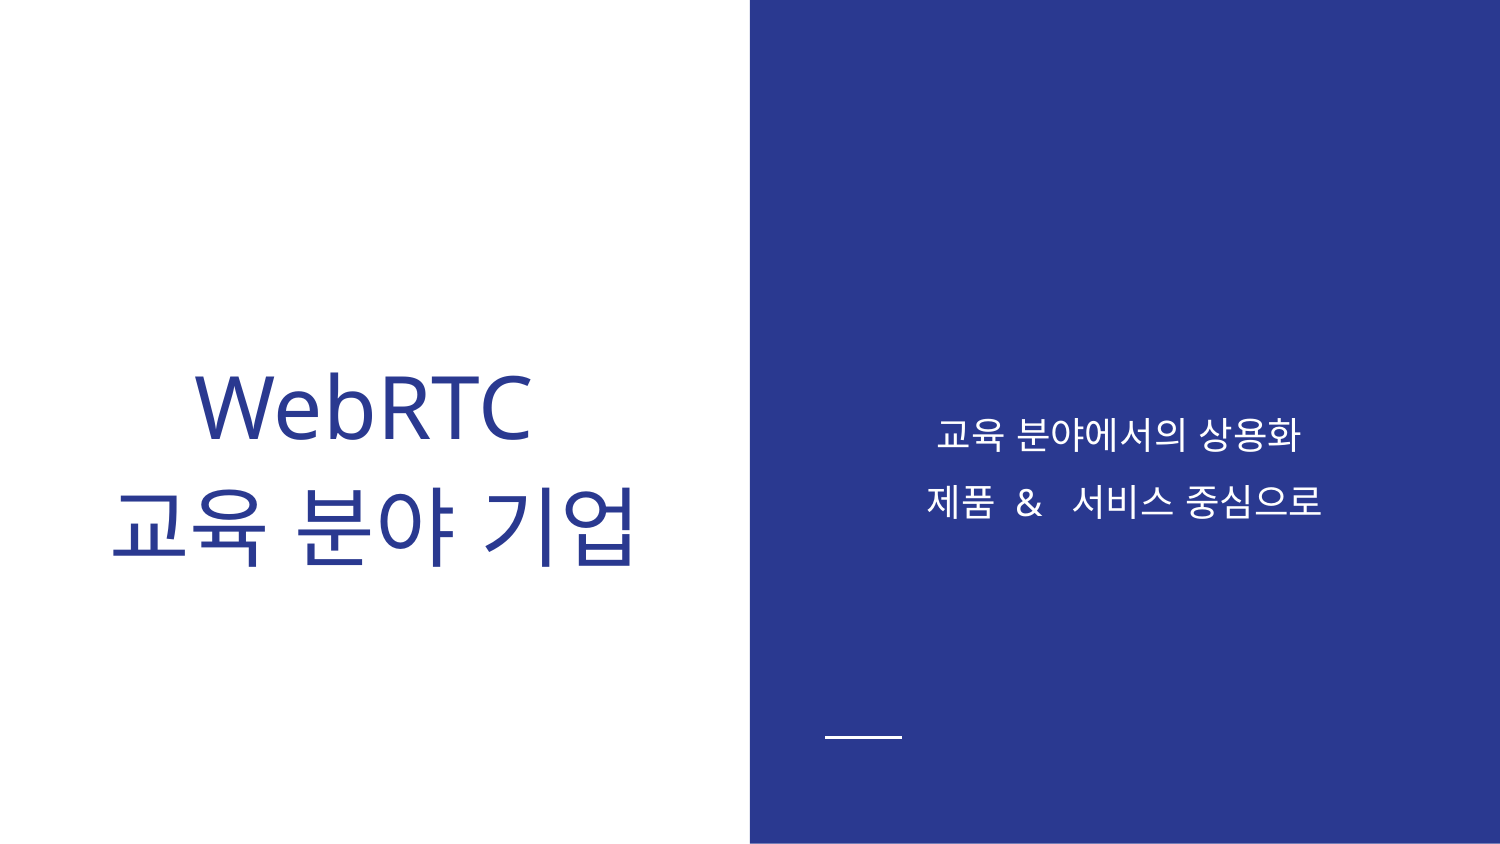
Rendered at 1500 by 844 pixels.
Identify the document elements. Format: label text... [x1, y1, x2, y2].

list 교육 분야에서의 상용화 제품 & 서비스 중심으로 [810, 188, 1440, 725]
title WebRTC 교육 분야 기업 [43, 188, 708, 725]
